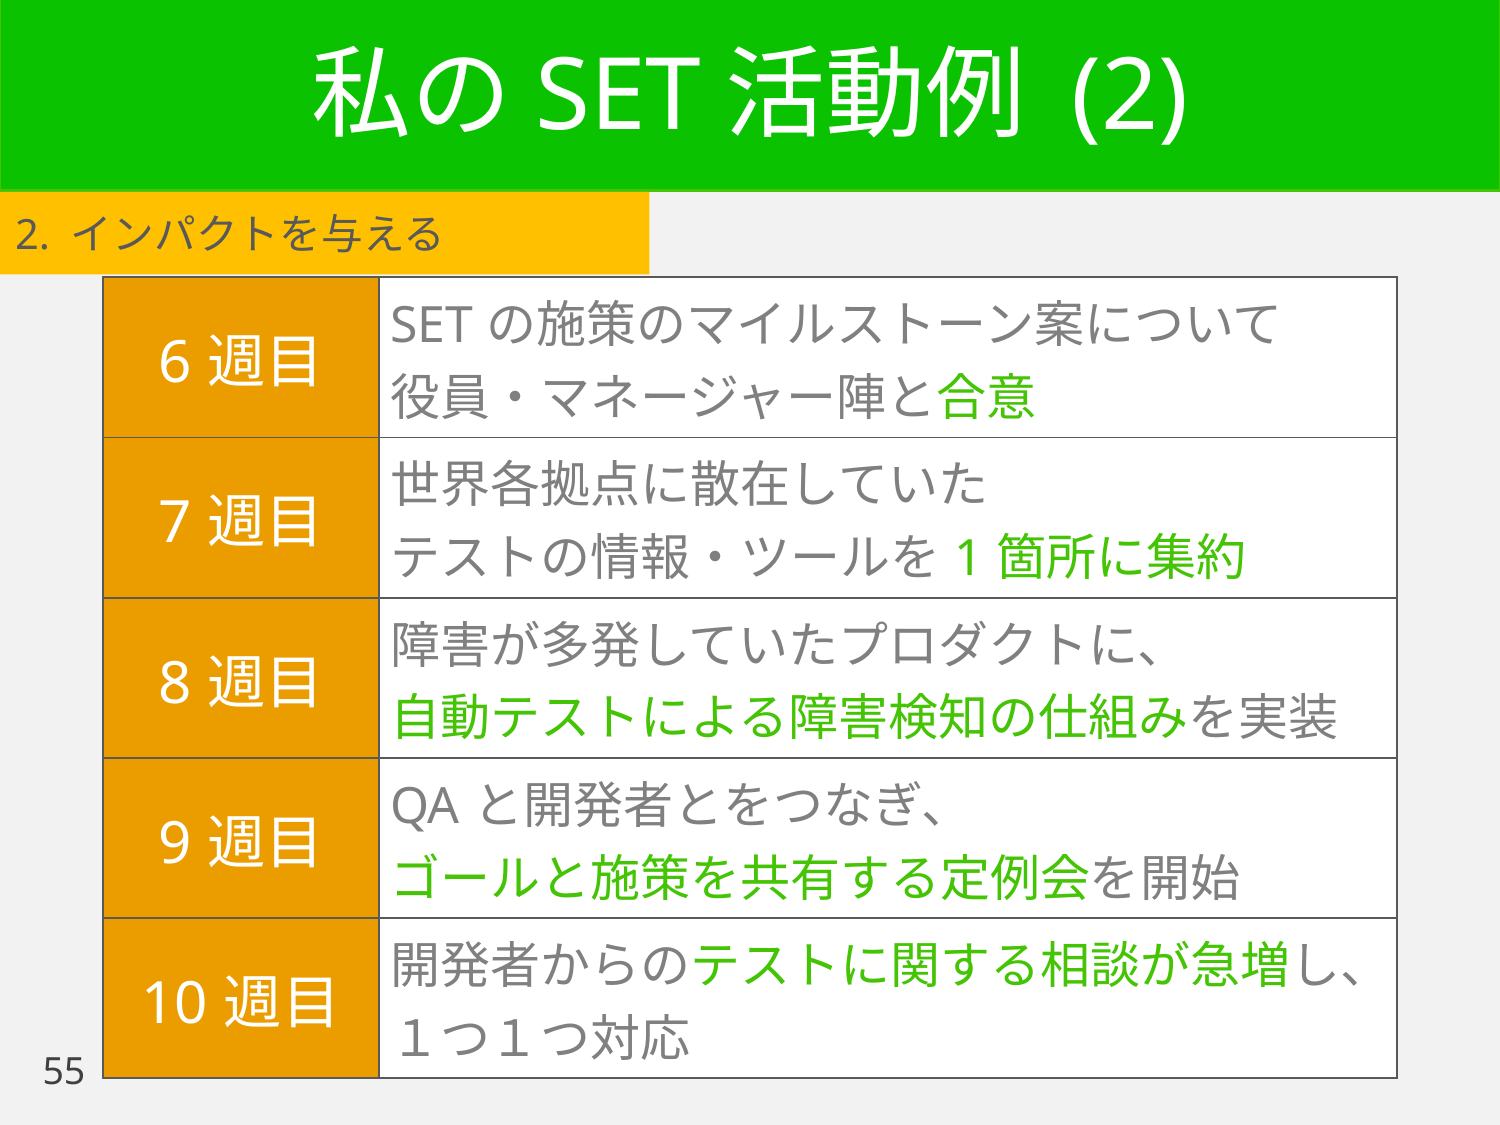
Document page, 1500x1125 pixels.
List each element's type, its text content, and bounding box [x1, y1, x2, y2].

table_cell 10週目 [104, 919, 378, 1077]
table_cell 8週目 [104, 599, 378, 757]
table_cell QAと開発者とをつなぎ、 ゴールと施策を共有する定例会を開始 [380, 759, 1396, 917]
slide_number 55 [27, 1042, 146, 1102]
table_cell 世界各拠点に散在していた テストの情報・ツールを1箇所に集約 [380, 438, 1396, 597]
table_cell 開発者からのテストに関する相談が急増し、１つ１つ対応 [380, 919, 1396, 1077]
text_box 2. インパクトを与える [0, 191, 650, 275]
table_cell 7週目 [104, 438, 378, 597]
table_header SETの施策のマイルストーン案について 役員・マネージャー陣と合意 [380, 278, 1396, 437]
table_cell 障害が多発していたプロダクトに、 自動テストによる障害検知の仕組みを実装 [380, 599, 1396, 757]
table_header 6週目 [104, 278, 378, 437]
table_cell 9週目 [104, 759, 378, 917]
title 私のSET活動例 (2) [0, 53, 1500, 140]
